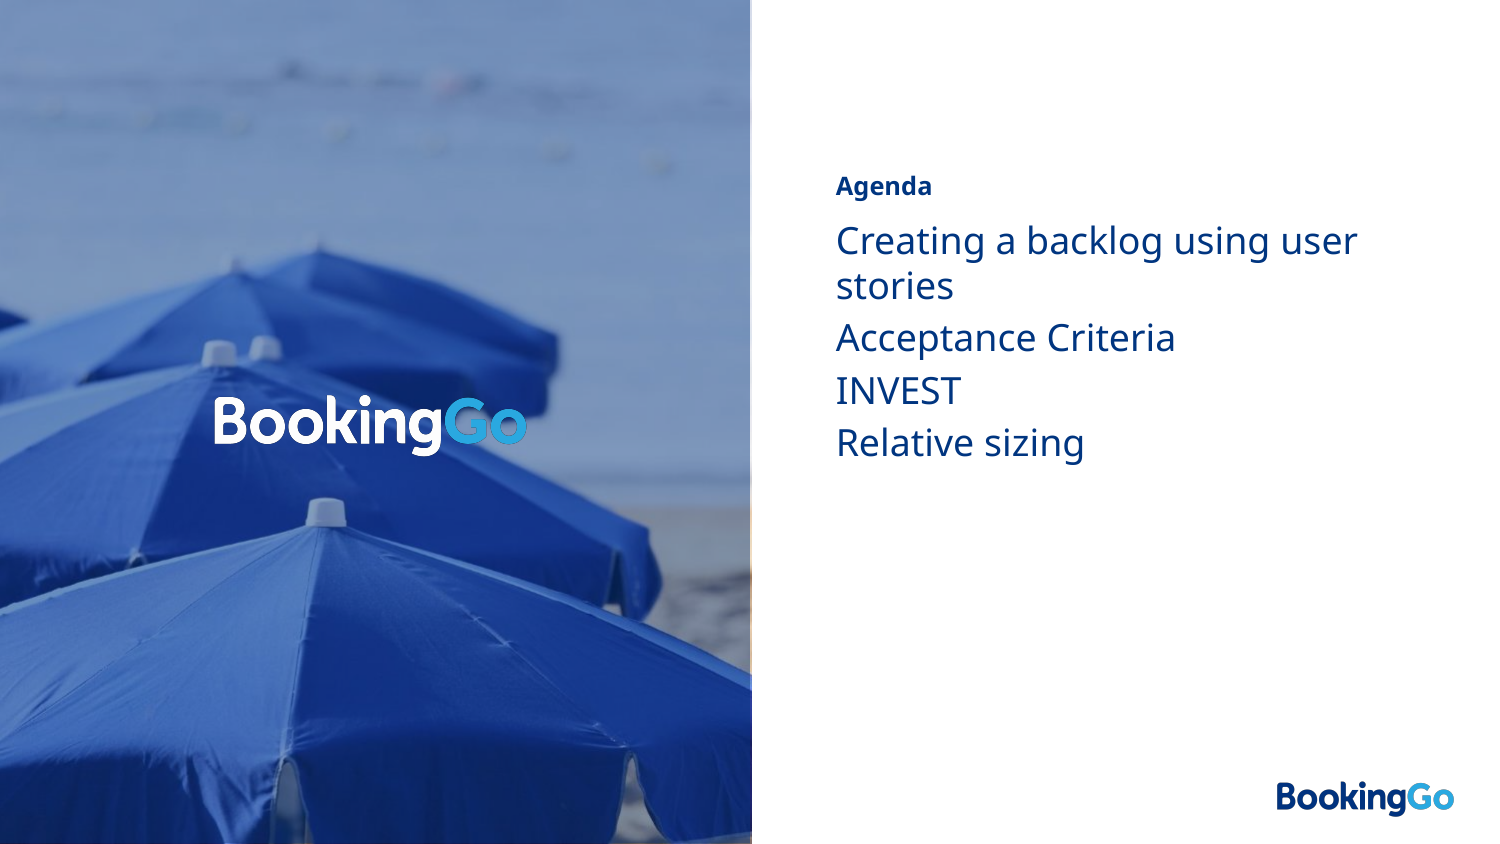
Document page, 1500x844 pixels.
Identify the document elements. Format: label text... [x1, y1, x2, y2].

picture [177, 373, 578, 478]
title Agenda [820, 161, 1425, 208]
list Creating a backlog using user stories Acceptance Criteria INVEST Relative sizing [820, 209, 1424, 694]
picture [1256, 769, 1483, 829]
